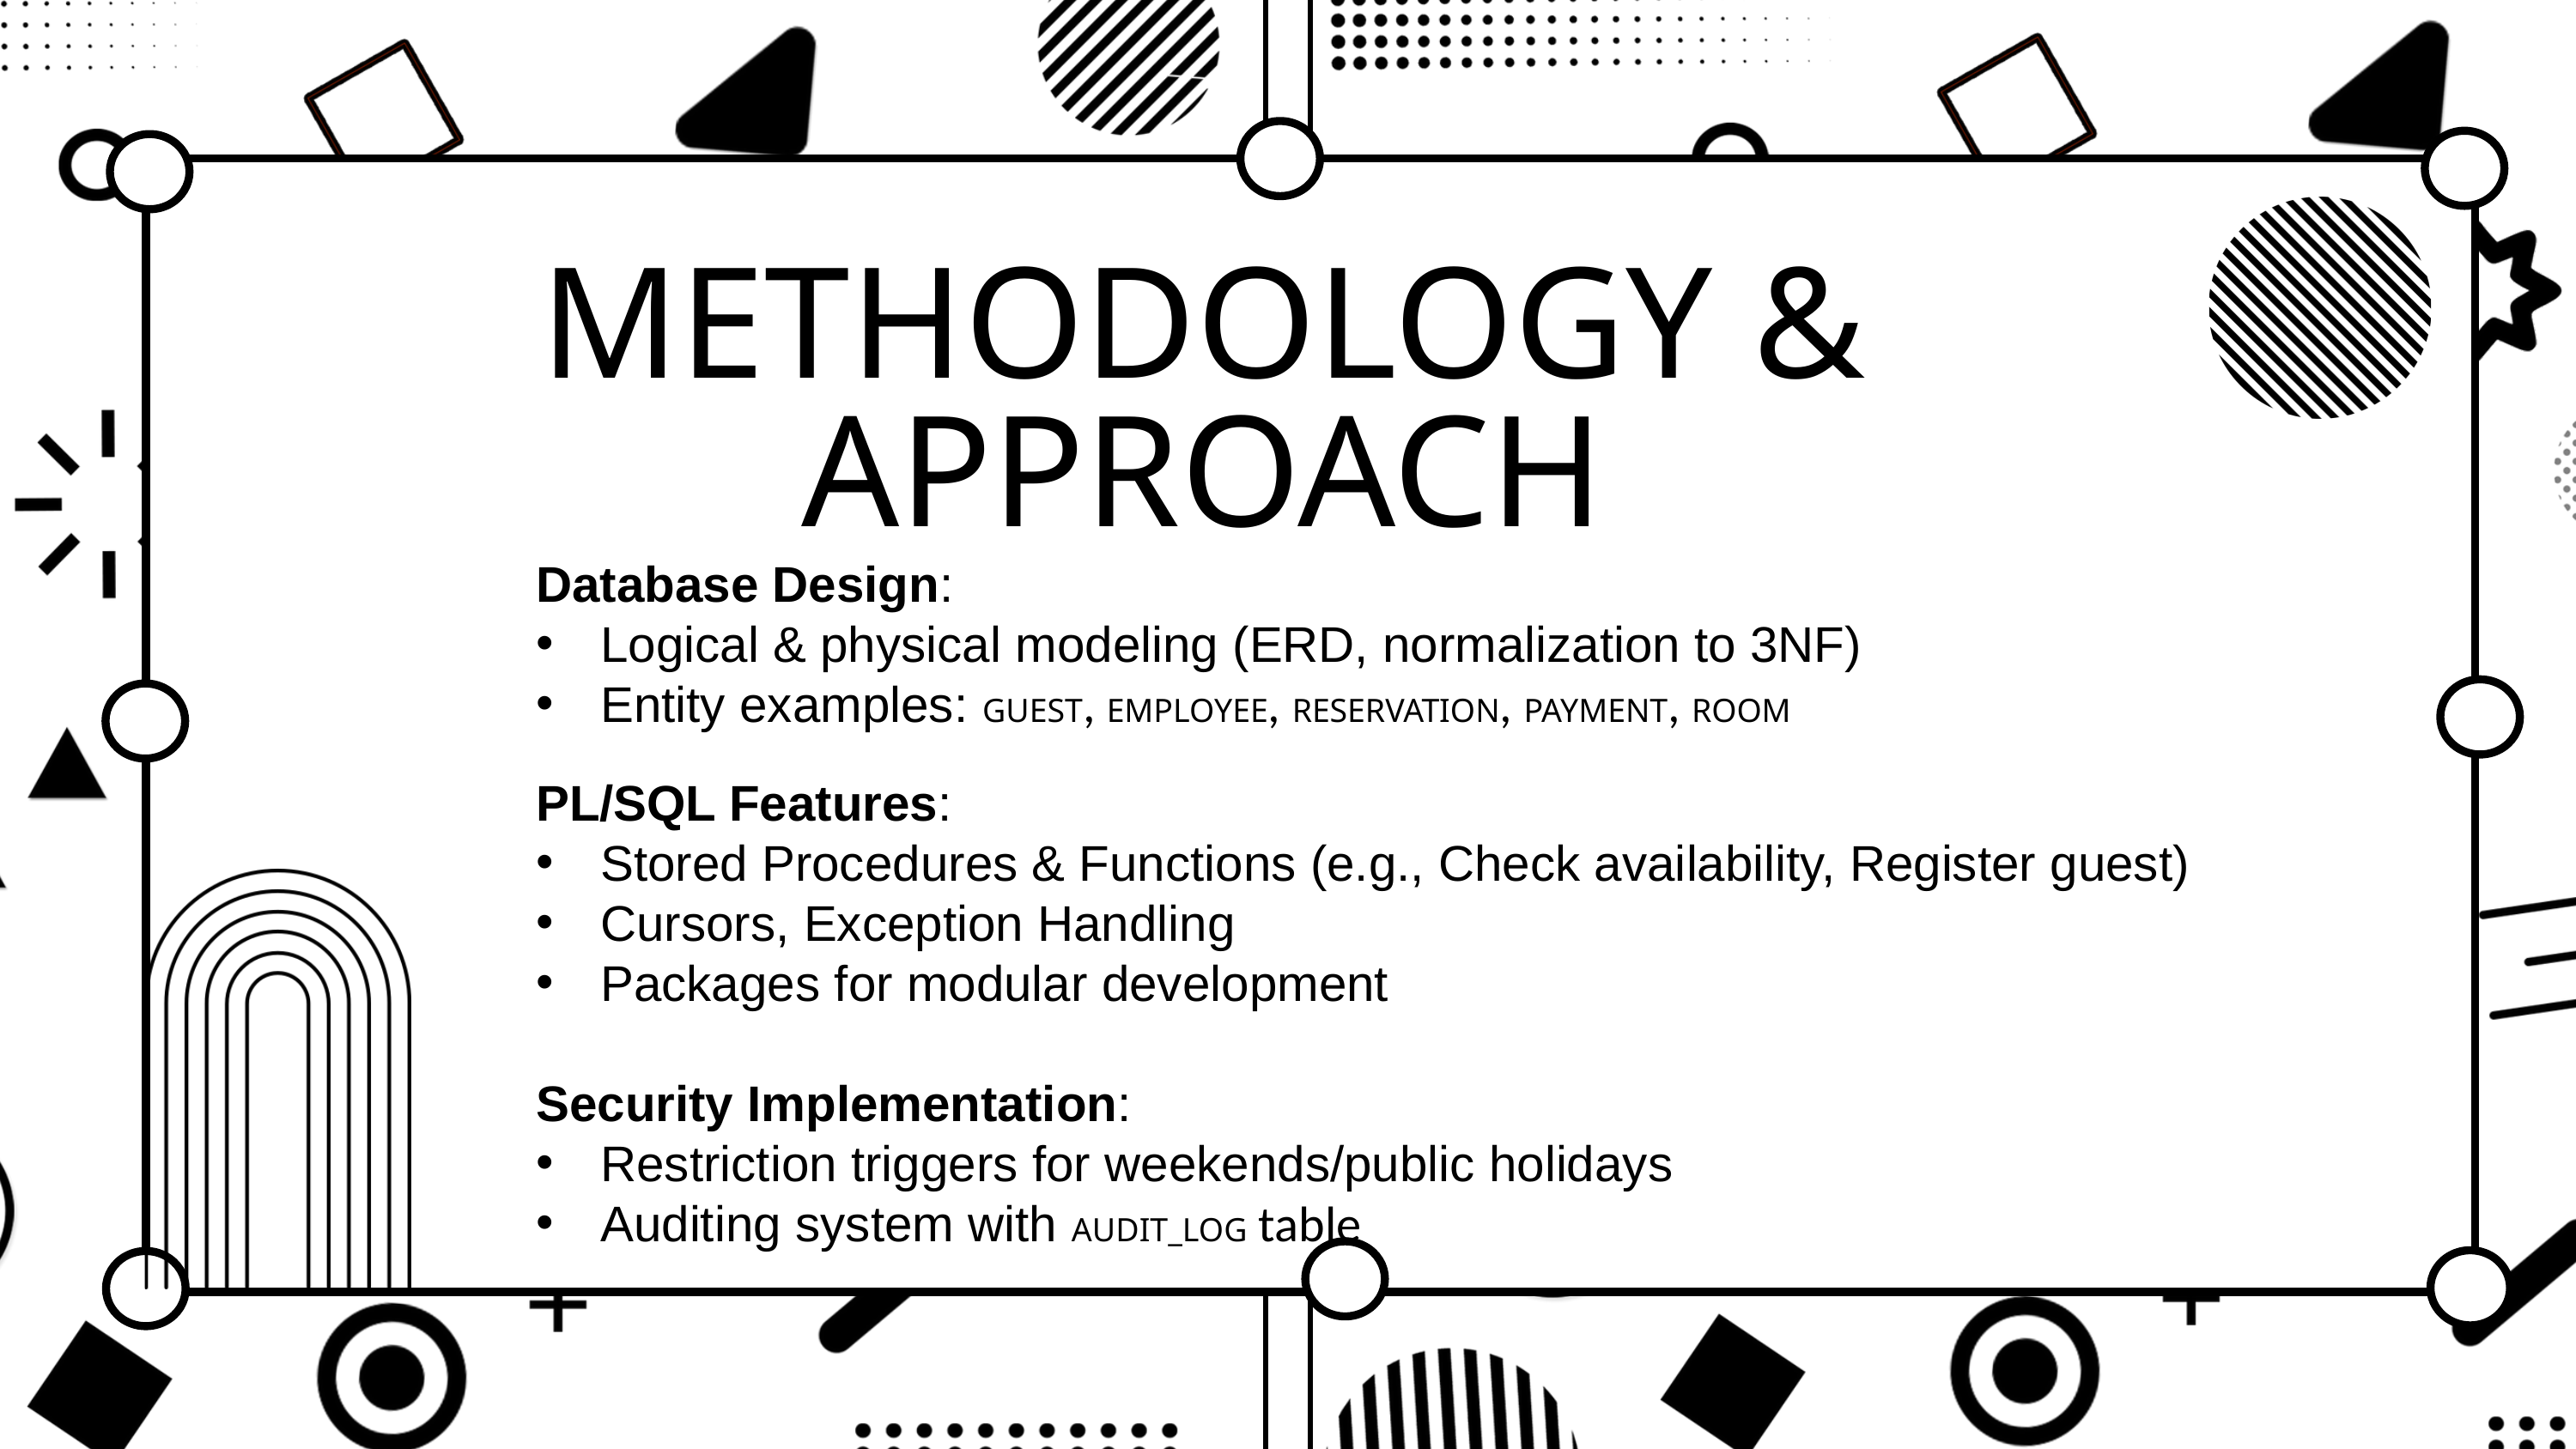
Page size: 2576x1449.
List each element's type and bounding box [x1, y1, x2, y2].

text_box [0, 0, 2576, 1449]
